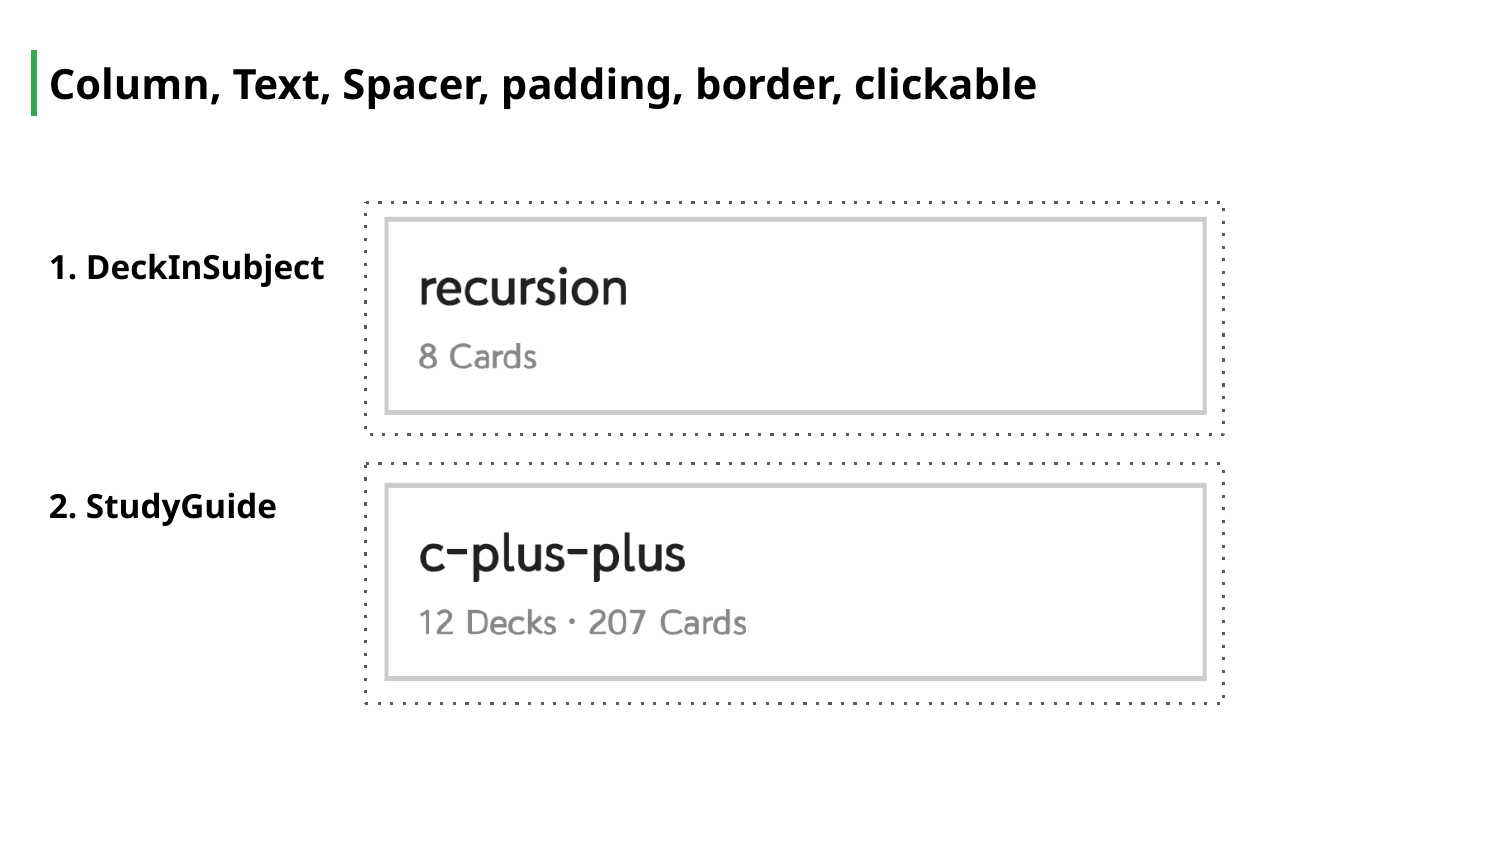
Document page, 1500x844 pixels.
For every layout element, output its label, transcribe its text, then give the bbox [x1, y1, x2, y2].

text_box Column, Text, Spacer, padding, border, clickable [34, 42, 1193, 123]
picture [367, 203, 1223, 433]
picture [367, 464, 1223, 703]
text_box 1. DeckInSubject 2. StudyGuide [34, 231, 396, 576]
